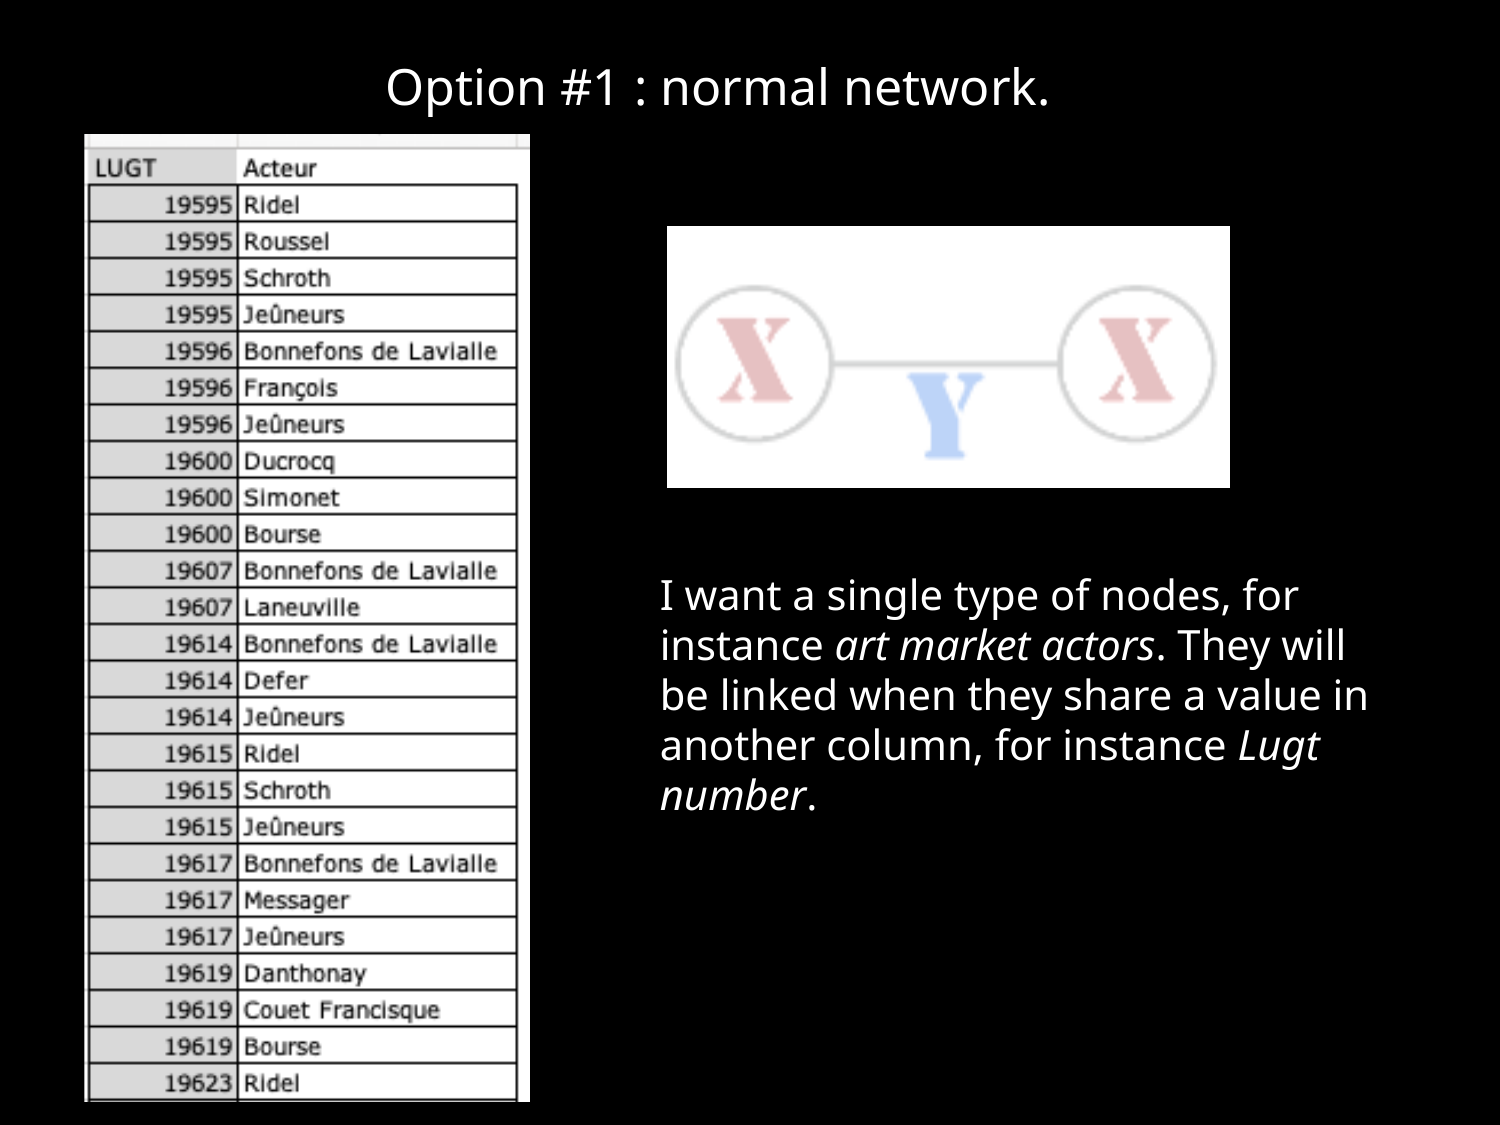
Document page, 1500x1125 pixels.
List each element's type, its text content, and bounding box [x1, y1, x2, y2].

picture [667, 226, 1230, 489]
text_box I want a single type of nodes, for instance art market actors. They will be linked when they share a value in another column, for instance Lugt number. [644, 561, 1395, 827]
text_box Option #1 : normal network. [27, 47, 1423, 123]
picture [84, 134, 530, 1102]
